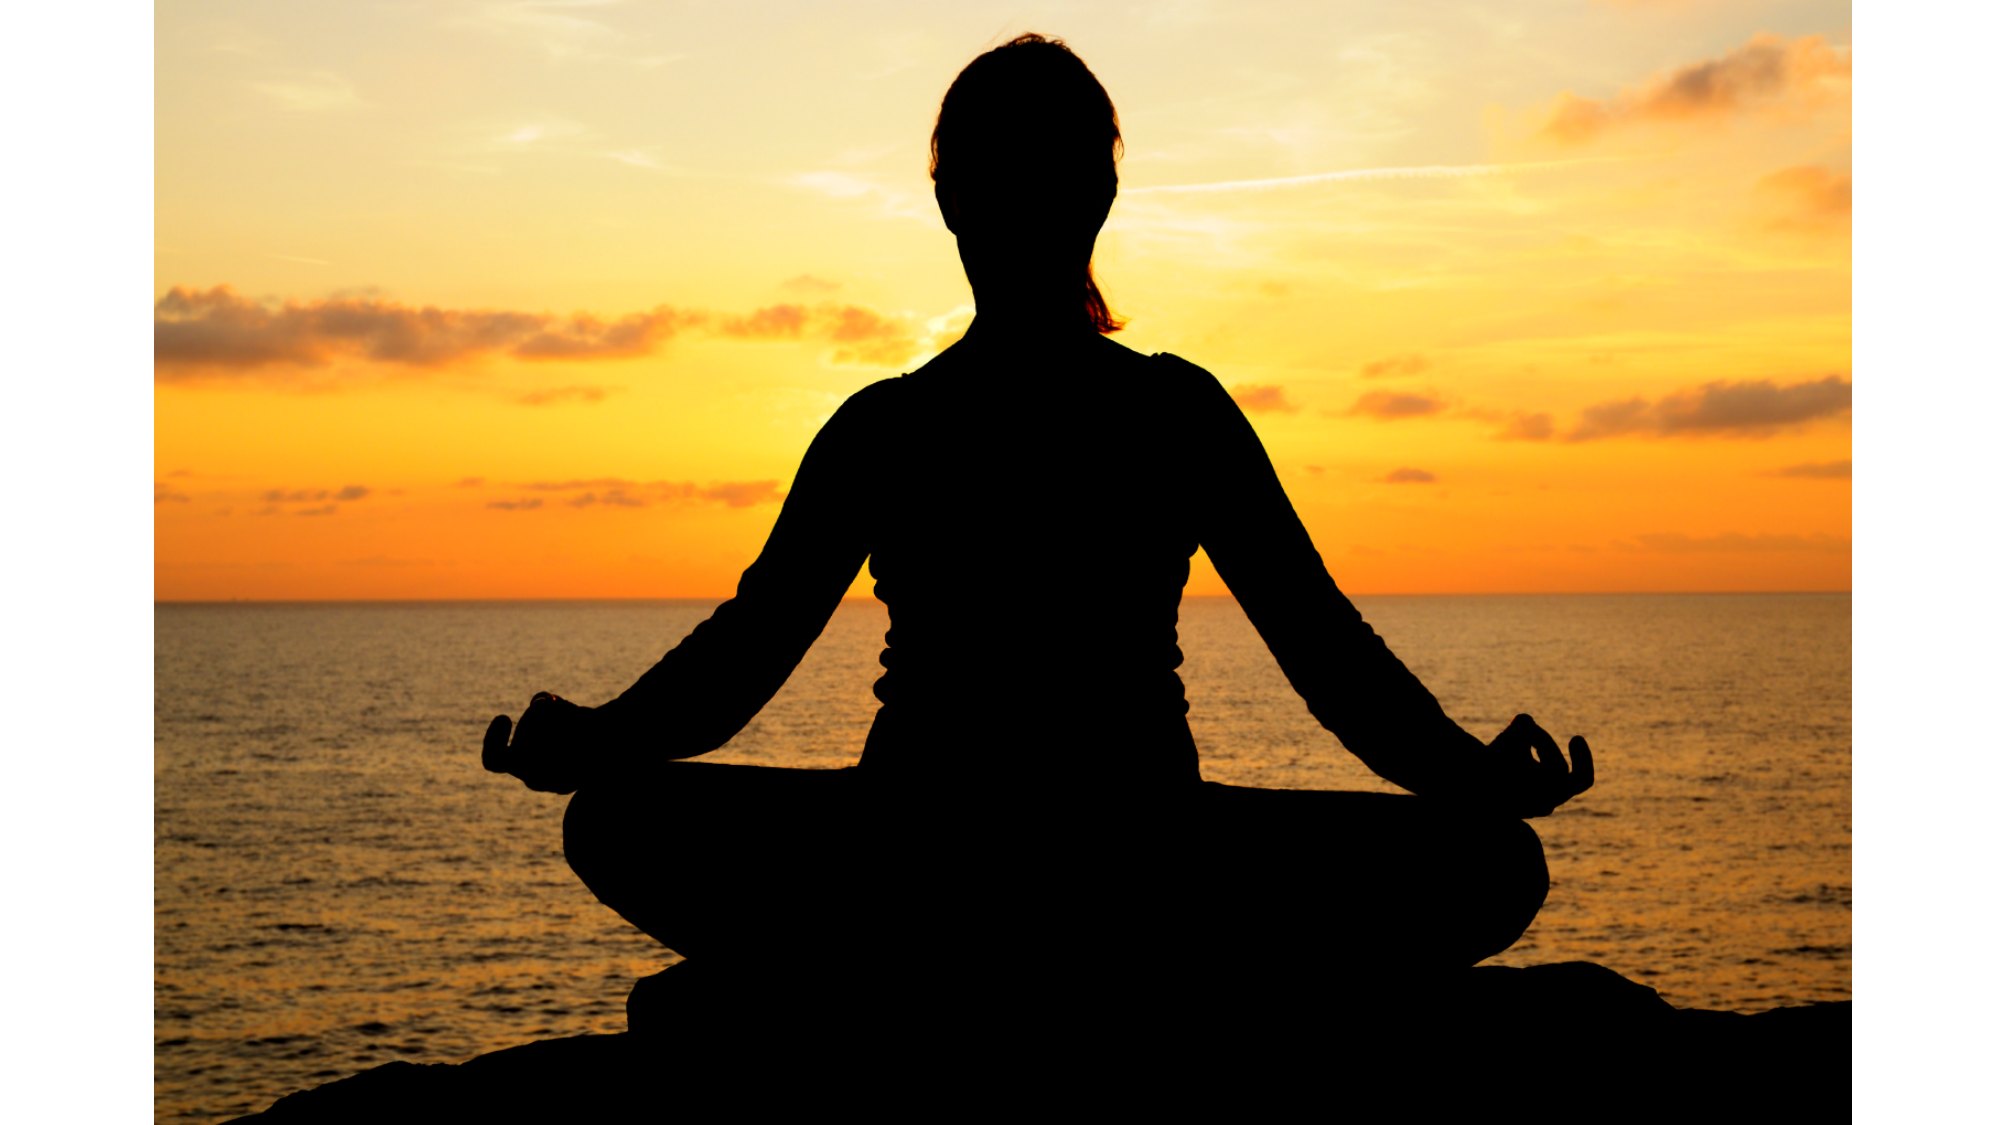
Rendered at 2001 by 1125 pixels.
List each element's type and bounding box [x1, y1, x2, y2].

picture [153, 0, 1852, 1125]
